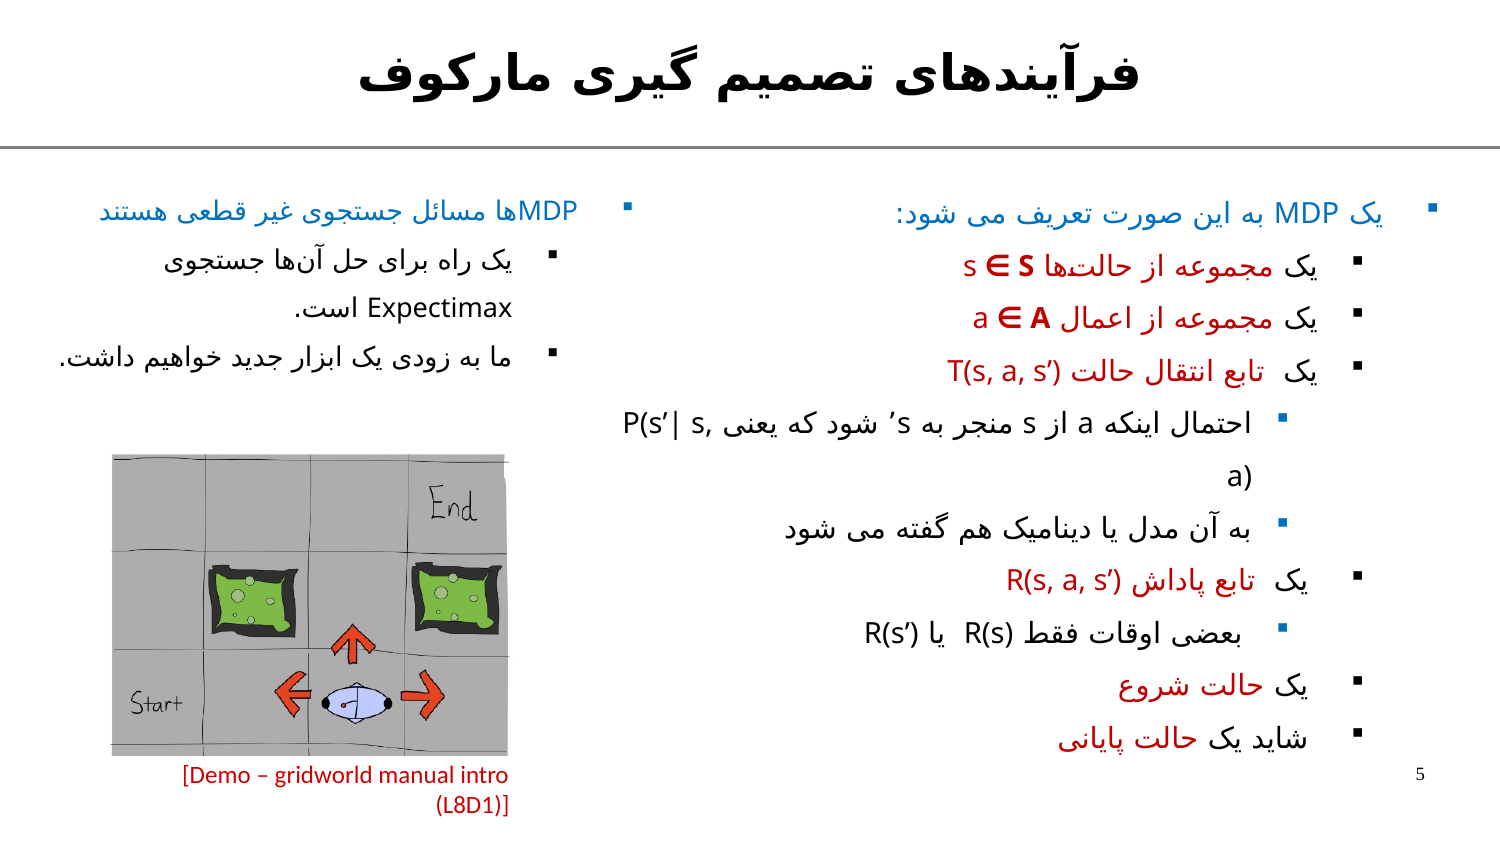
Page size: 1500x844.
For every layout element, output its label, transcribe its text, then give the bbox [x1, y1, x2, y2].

text_box MDP‌ها مسائل جستجوی غیر قطعی هستند یک راه برای حل آن‌ها جستجوی Expectimax است. ما به زودی یک ابزار جدید خواهیم داشت. [29, 169, 649, 425]
text_box فرآیندهای تصمیم گیری مارکوف [177, 32, 1323, 166]
picture [73, 434, 549, 800]
text_box یک MDP به این صورت تعریف می شود: یک مجموعه از حالت‌ها s ∈ S یک مجموعه از اعمال a ∈ A یک تابع انتقال حالت T(s, a, s’) احتمال اینکه a از s منجر به s’ شود که یعنی P(s’| s, a) به آن مدل یا دینامیک هم گفته می شود یک تابع پاداش R(s, a, s’) بعضی اوقات فقط R(s) یا R(s’) یک حالت شروع شاید یک حالت پایانی [592, 169, 1455, 814]
text_box [Demo – gridworld manual intro (L8D1)] [88, 809, 525, 826]
